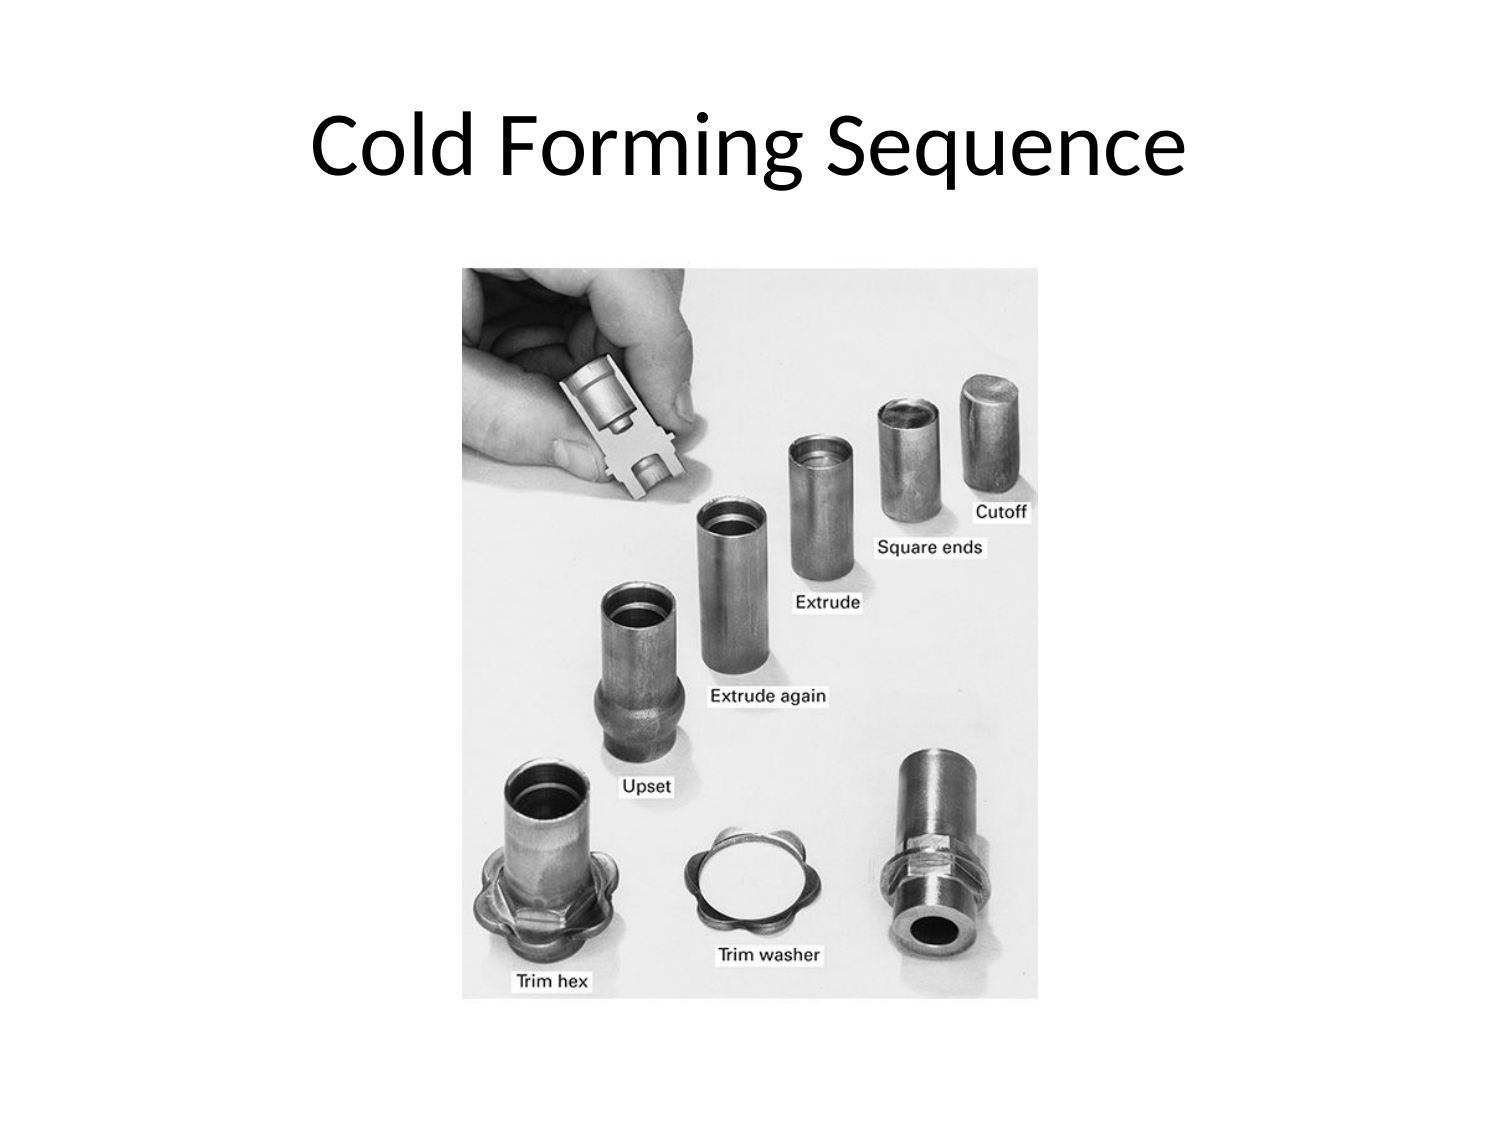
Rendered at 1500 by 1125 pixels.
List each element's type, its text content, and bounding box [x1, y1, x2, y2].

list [462, 262, 1038, 1006]
title Cold Forming Sequence [75, 45, 1425, 233]
